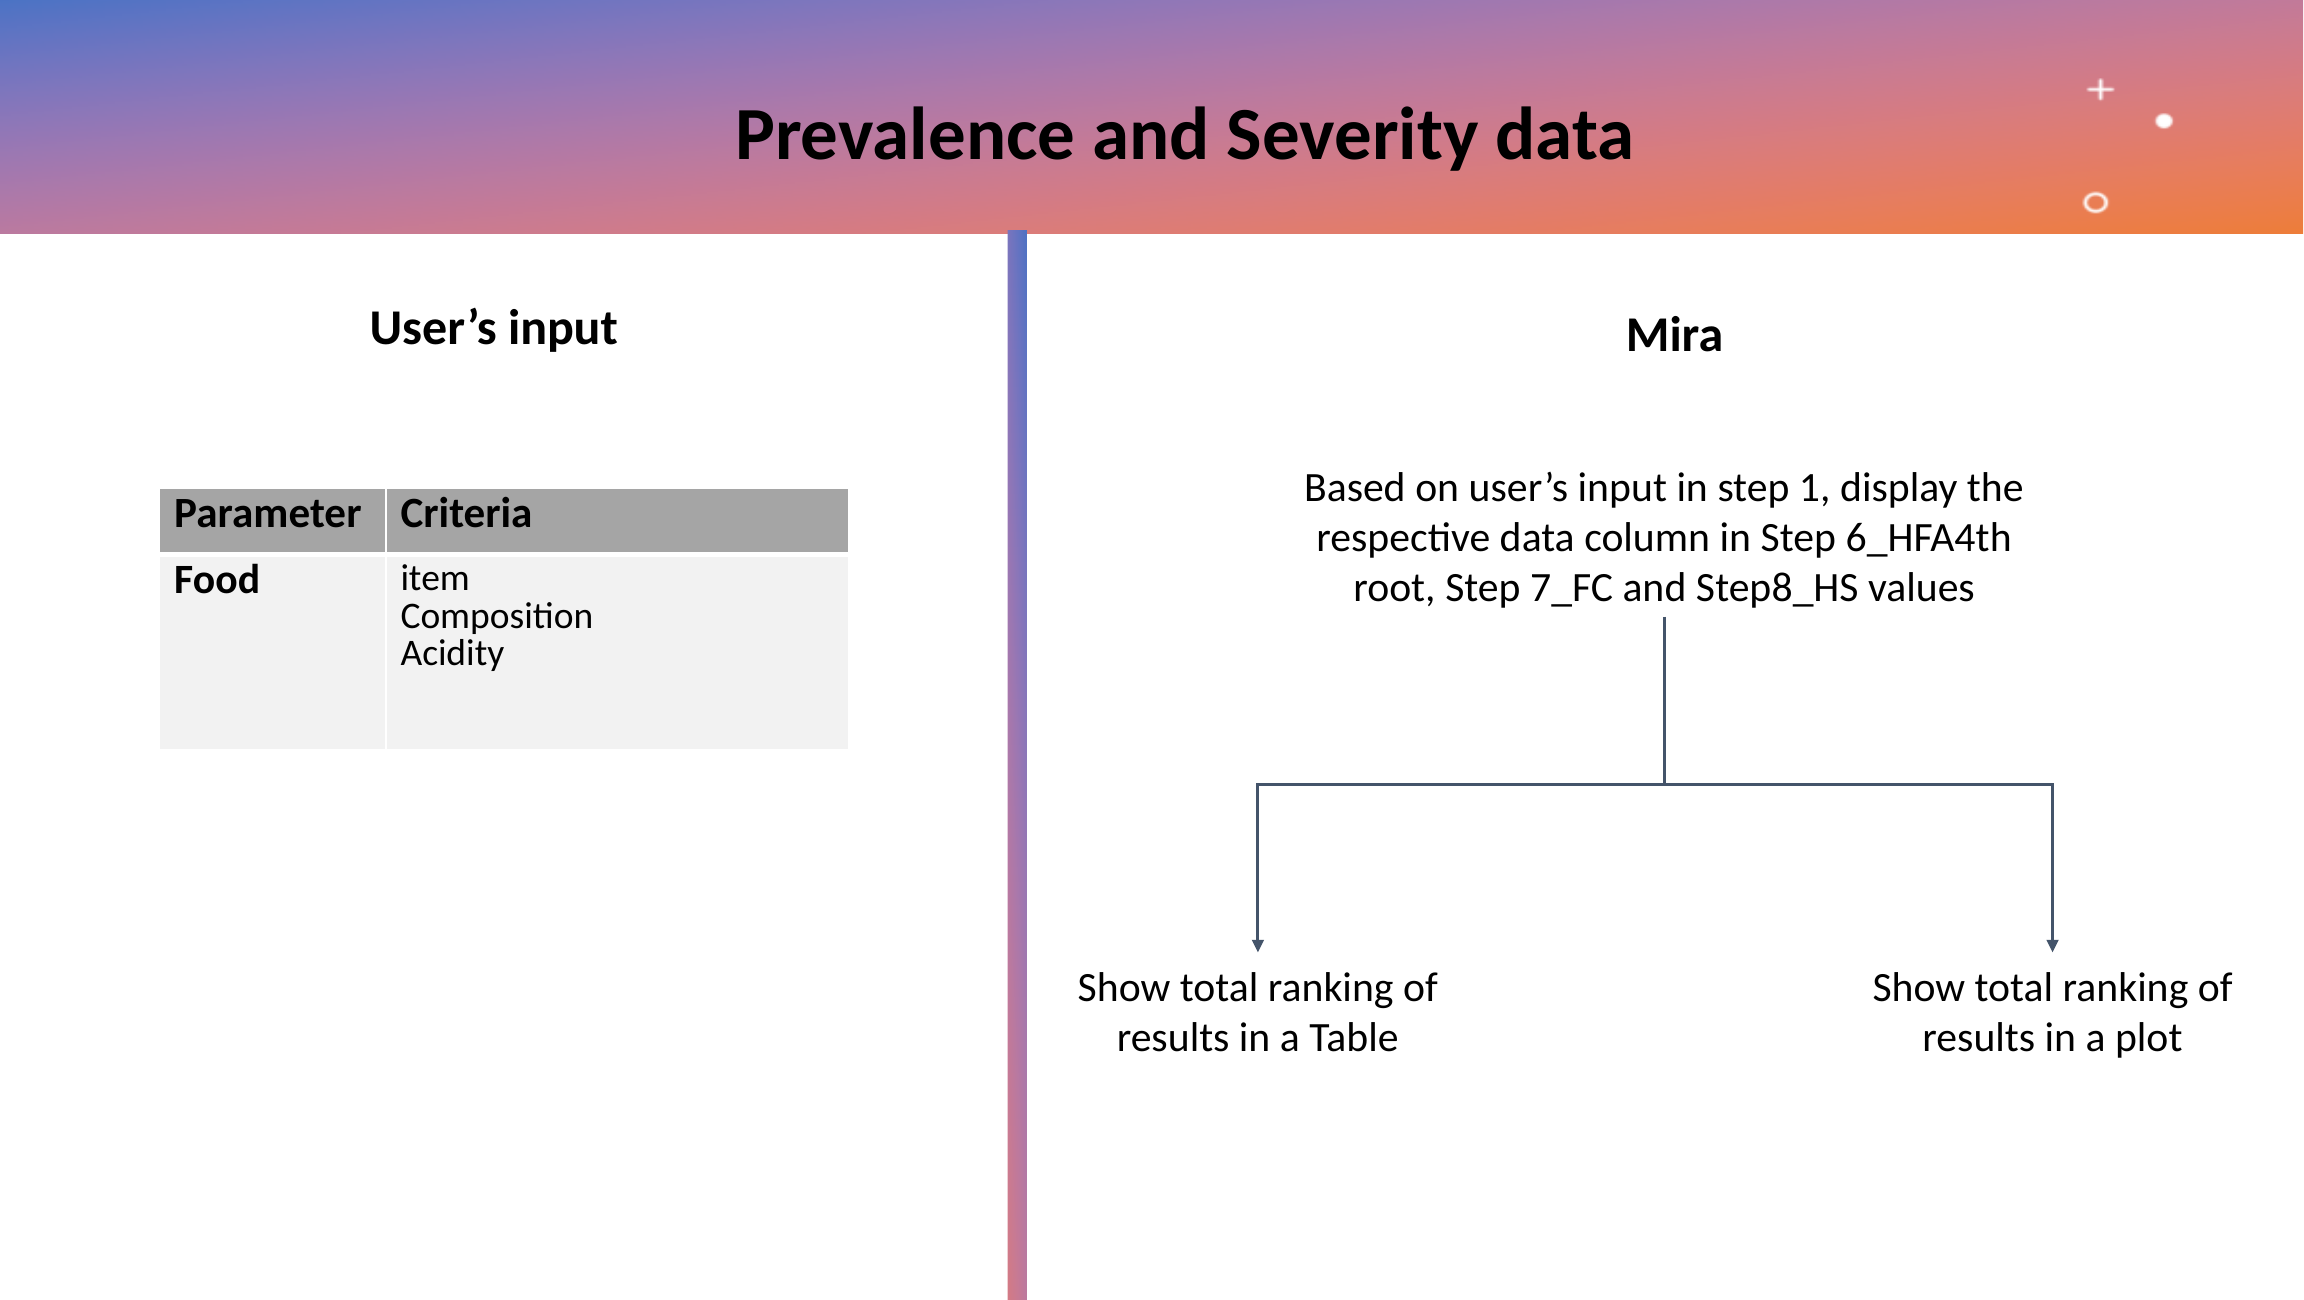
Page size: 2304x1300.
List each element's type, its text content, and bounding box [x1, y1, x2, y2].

text_box User’s input [333, 294, 654, 364]
table_cell item Composition Acidity [387, 557, 848, 749]
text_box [1294, 582, 1628, 989]
text_box Mira [1482, 301, 1867, 370]
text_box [1691, 591, 2026, 980]
text_box Show total ranking of results in a Table [1051, 952, 1465, 1068]
picture [0, 0, 2304, 1300]
table_header Criteria [387, 489, 848, 552]
text_box Based on user’s input in step 1, display the respective data column in Step 6_HFA4th root, Step 7_FC and Step8_HS values [1276, 452, 2053, 617]
table_cell Food [160, 557, 385, 749]
table_header Parameter [160, 489, 385, 552]
text_box Show total ranking of results in a plot [1846, 952, 2260, 1068]
